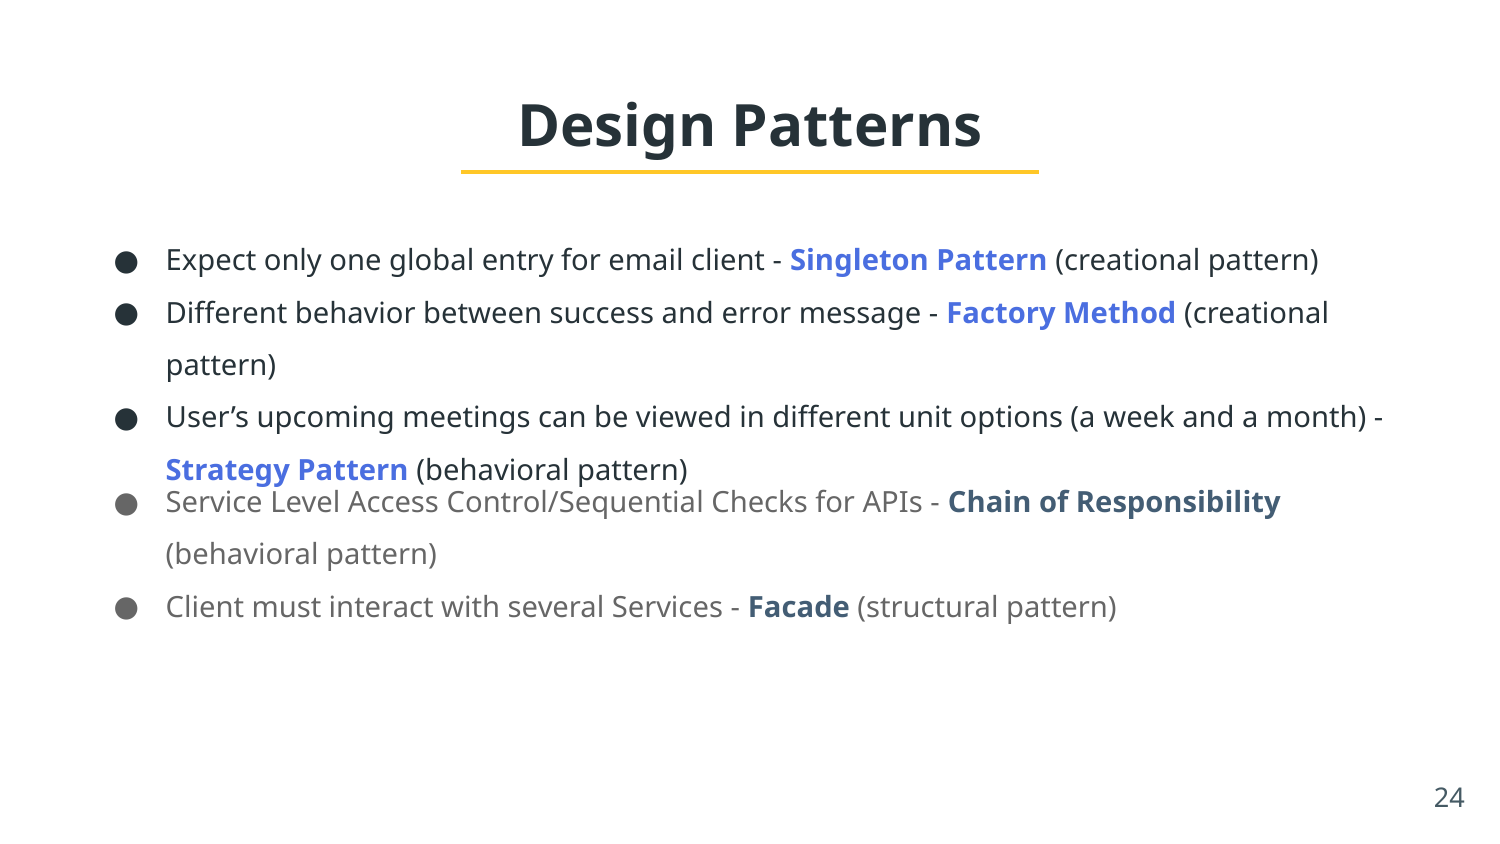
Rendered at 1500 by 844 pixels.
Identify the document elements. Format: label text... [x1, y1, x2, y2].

title Design Patterns [51, 72, 1449, 167]
text_box Service Level Access Control/Sequential Checks for APIs - Chain of Responsibility (behavioral pattern) Client must interact with several Services - Facade (structural pattern) [75, 450, 1404, 639]
text_box Expect only one global entry for email client - Singleton Pattern (creational pattern) Different behavior between success and error message - Factory Method (creational pattern) User’s upcoming meetings can be viewed in different unit options (a week and a month) - Strategy Pattern (behavioral pattern) [75, 208, 1404, 450]
slide_number ‹#› [1389, 764, 1480, 830]
